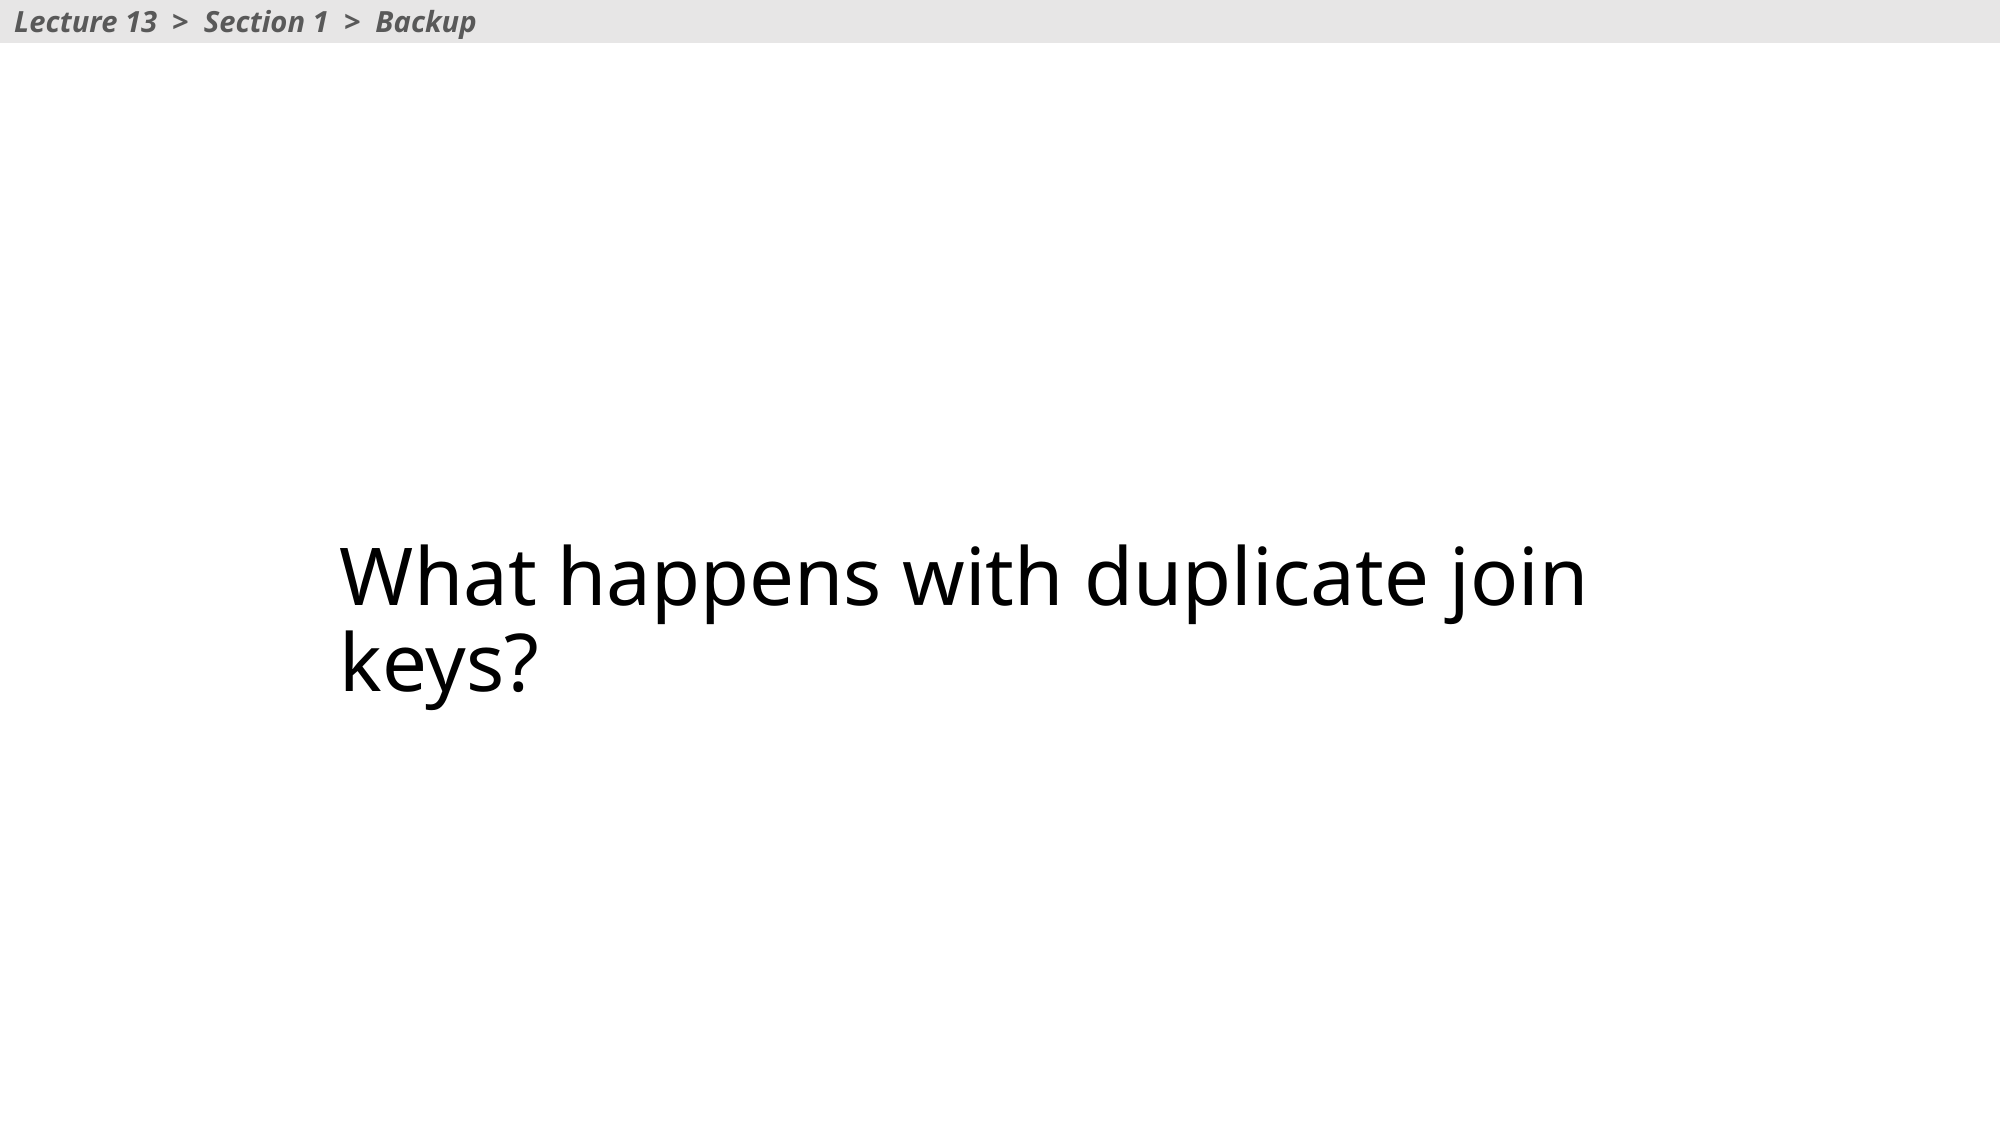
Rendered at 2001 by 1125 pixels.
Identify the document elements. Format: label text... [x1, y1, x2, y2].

title What happens with duplicate join keys? [324, 529, 1675, 717]
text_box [0, 0, 2000, 47]
